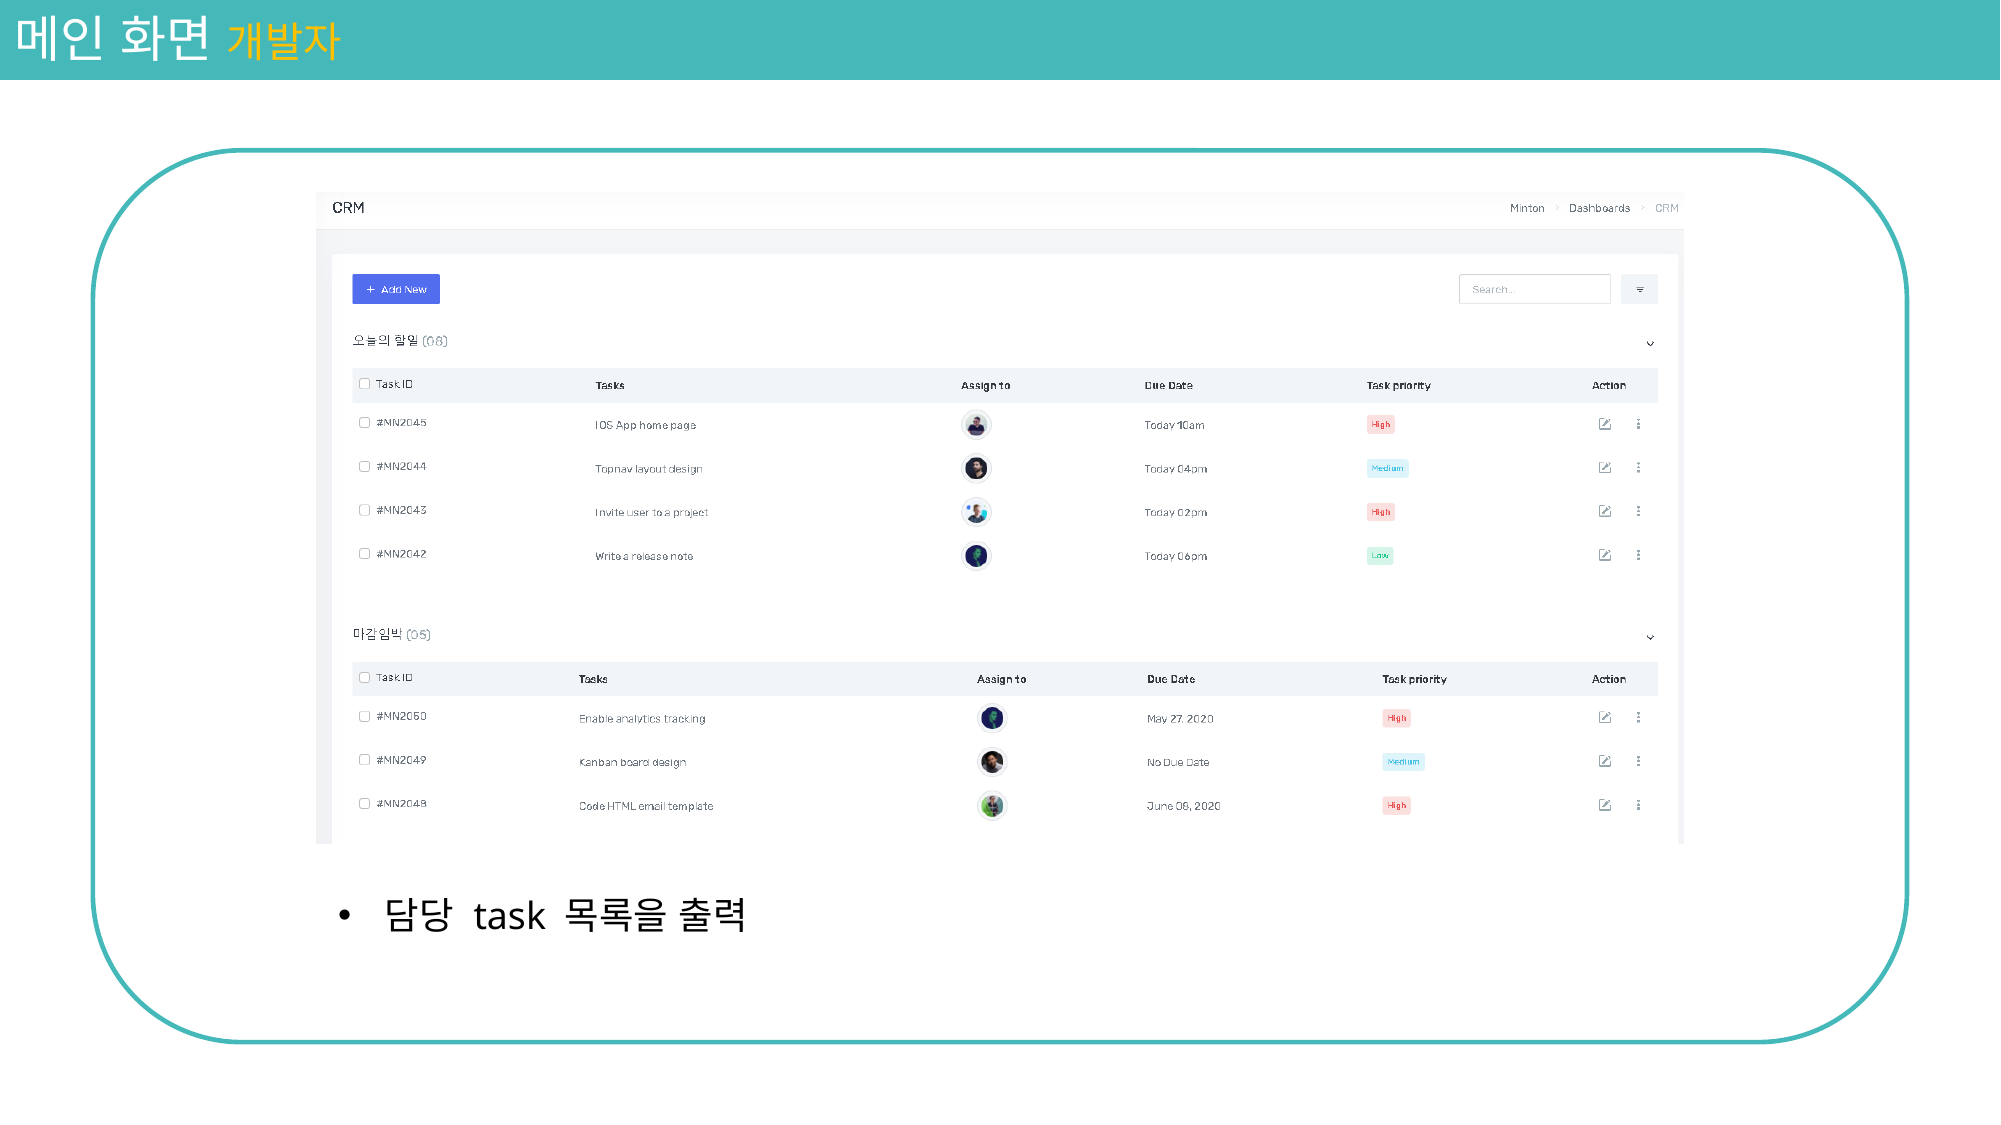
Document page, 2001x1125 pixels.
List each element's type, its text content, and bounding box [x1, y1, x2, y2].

text_box [91, 149, 1908, 1044]
text_box 메인 화면 개발자 [0, 0, 547, 75]
picture [316, 192, 1684, 844]
text_box [0, 0, 2000, 80]
text_box 담당 task 목록을 출력 [323, 884, 1597, 944]
